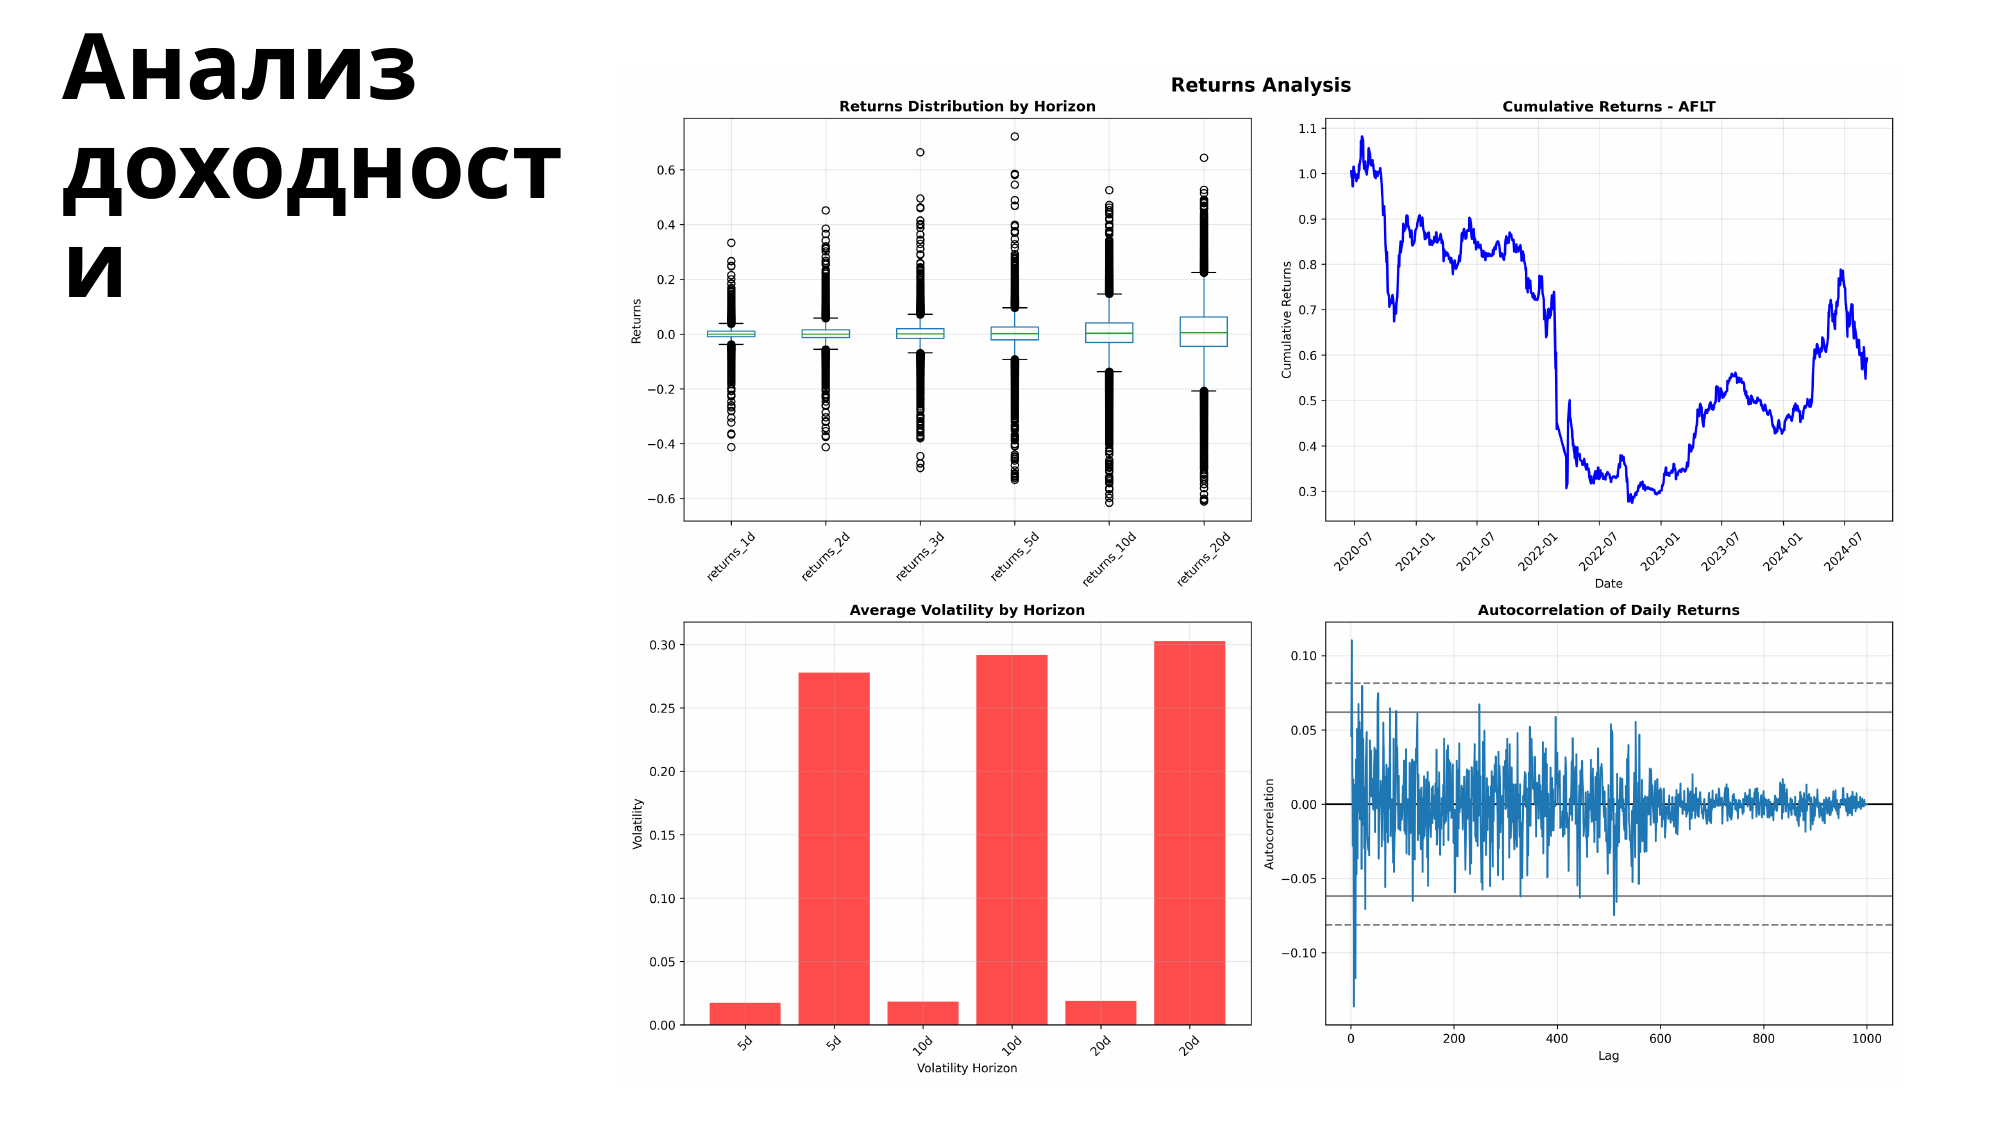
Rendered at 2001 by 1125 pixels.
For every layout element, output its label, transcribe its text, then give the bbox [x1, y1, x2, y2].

title Анализ доходности [48, 59, 602, 278]
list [620, 68, 1901, 1083]
